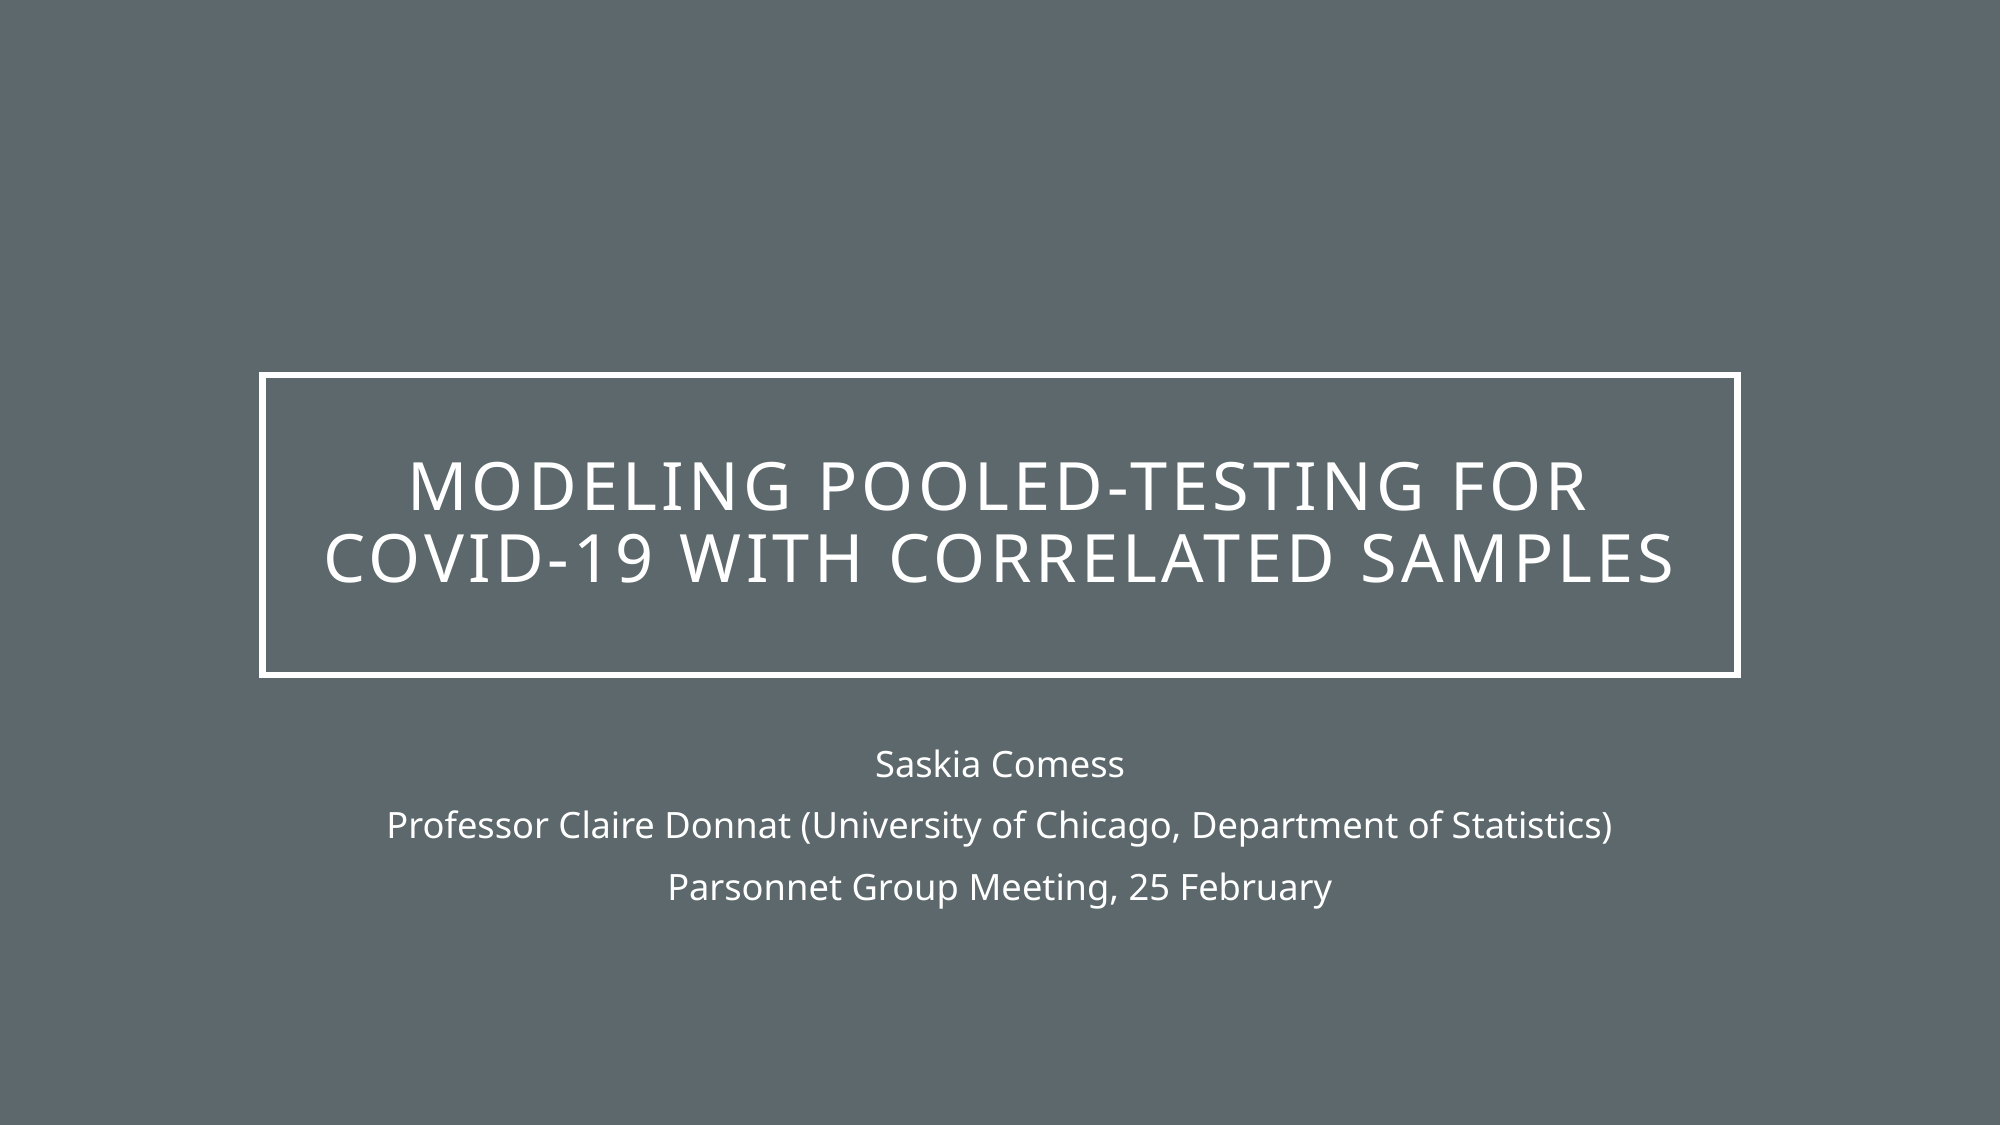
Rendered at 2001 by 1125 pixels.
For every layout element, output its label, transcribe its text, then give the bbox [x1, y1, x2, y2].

title Modeling Pooled-Testing for covid-19 with correlated samples [259, 372, 1741, 678]
subtitle Saskia Comess Professor Claire Donnat (University of Chicago, Department of Statistics) Parsonnet Group Meeting, 25 February [363, 733, 1637, 952]
